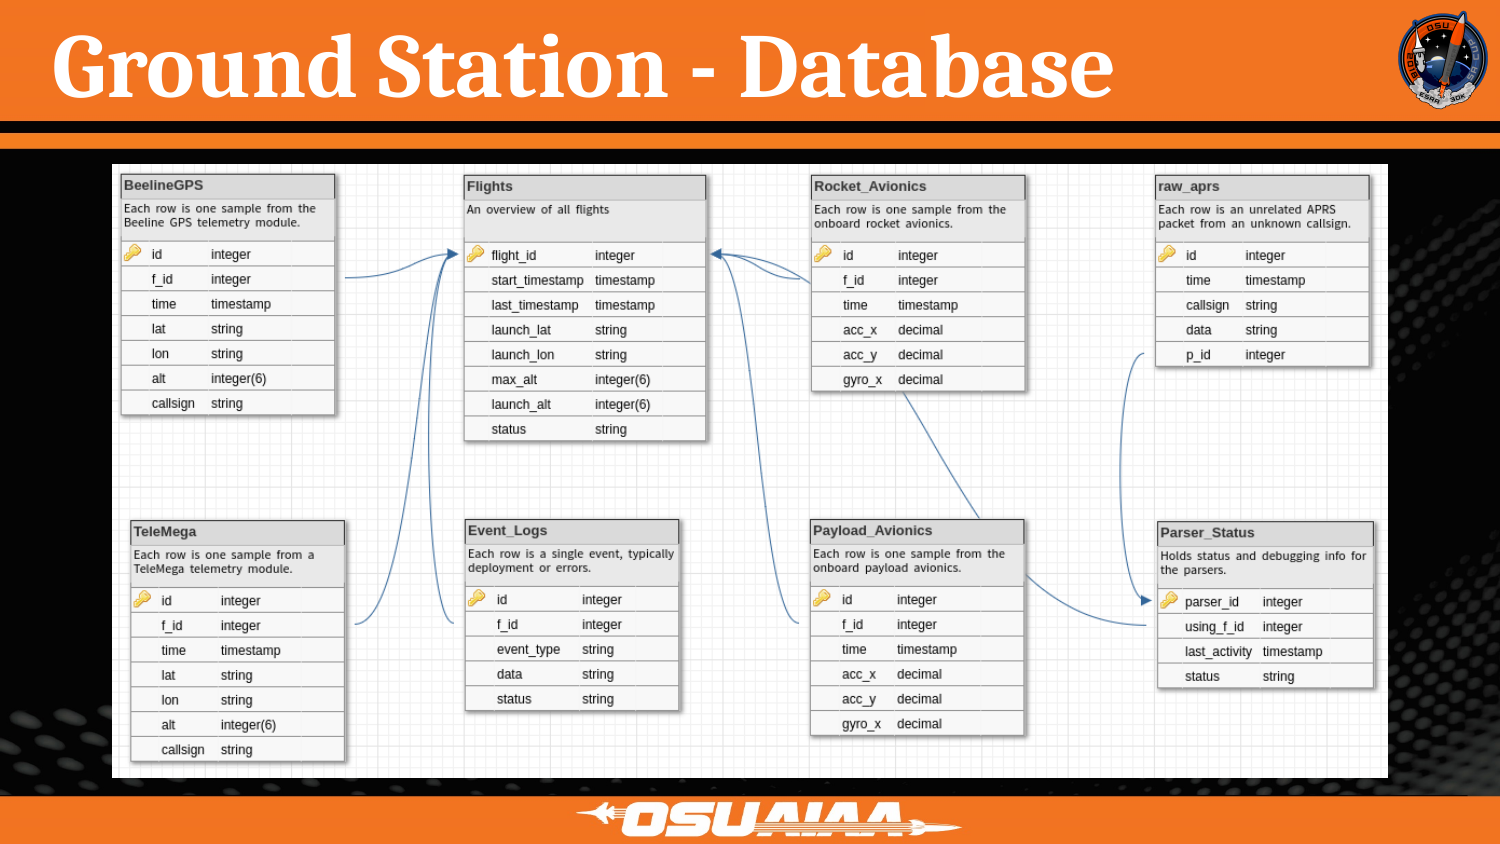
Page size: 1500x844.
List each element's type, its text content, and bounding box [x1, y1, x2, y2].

picture [0, 0, 1500, 844]
title Ground Station - Database [37, 9, 1206, 113]
